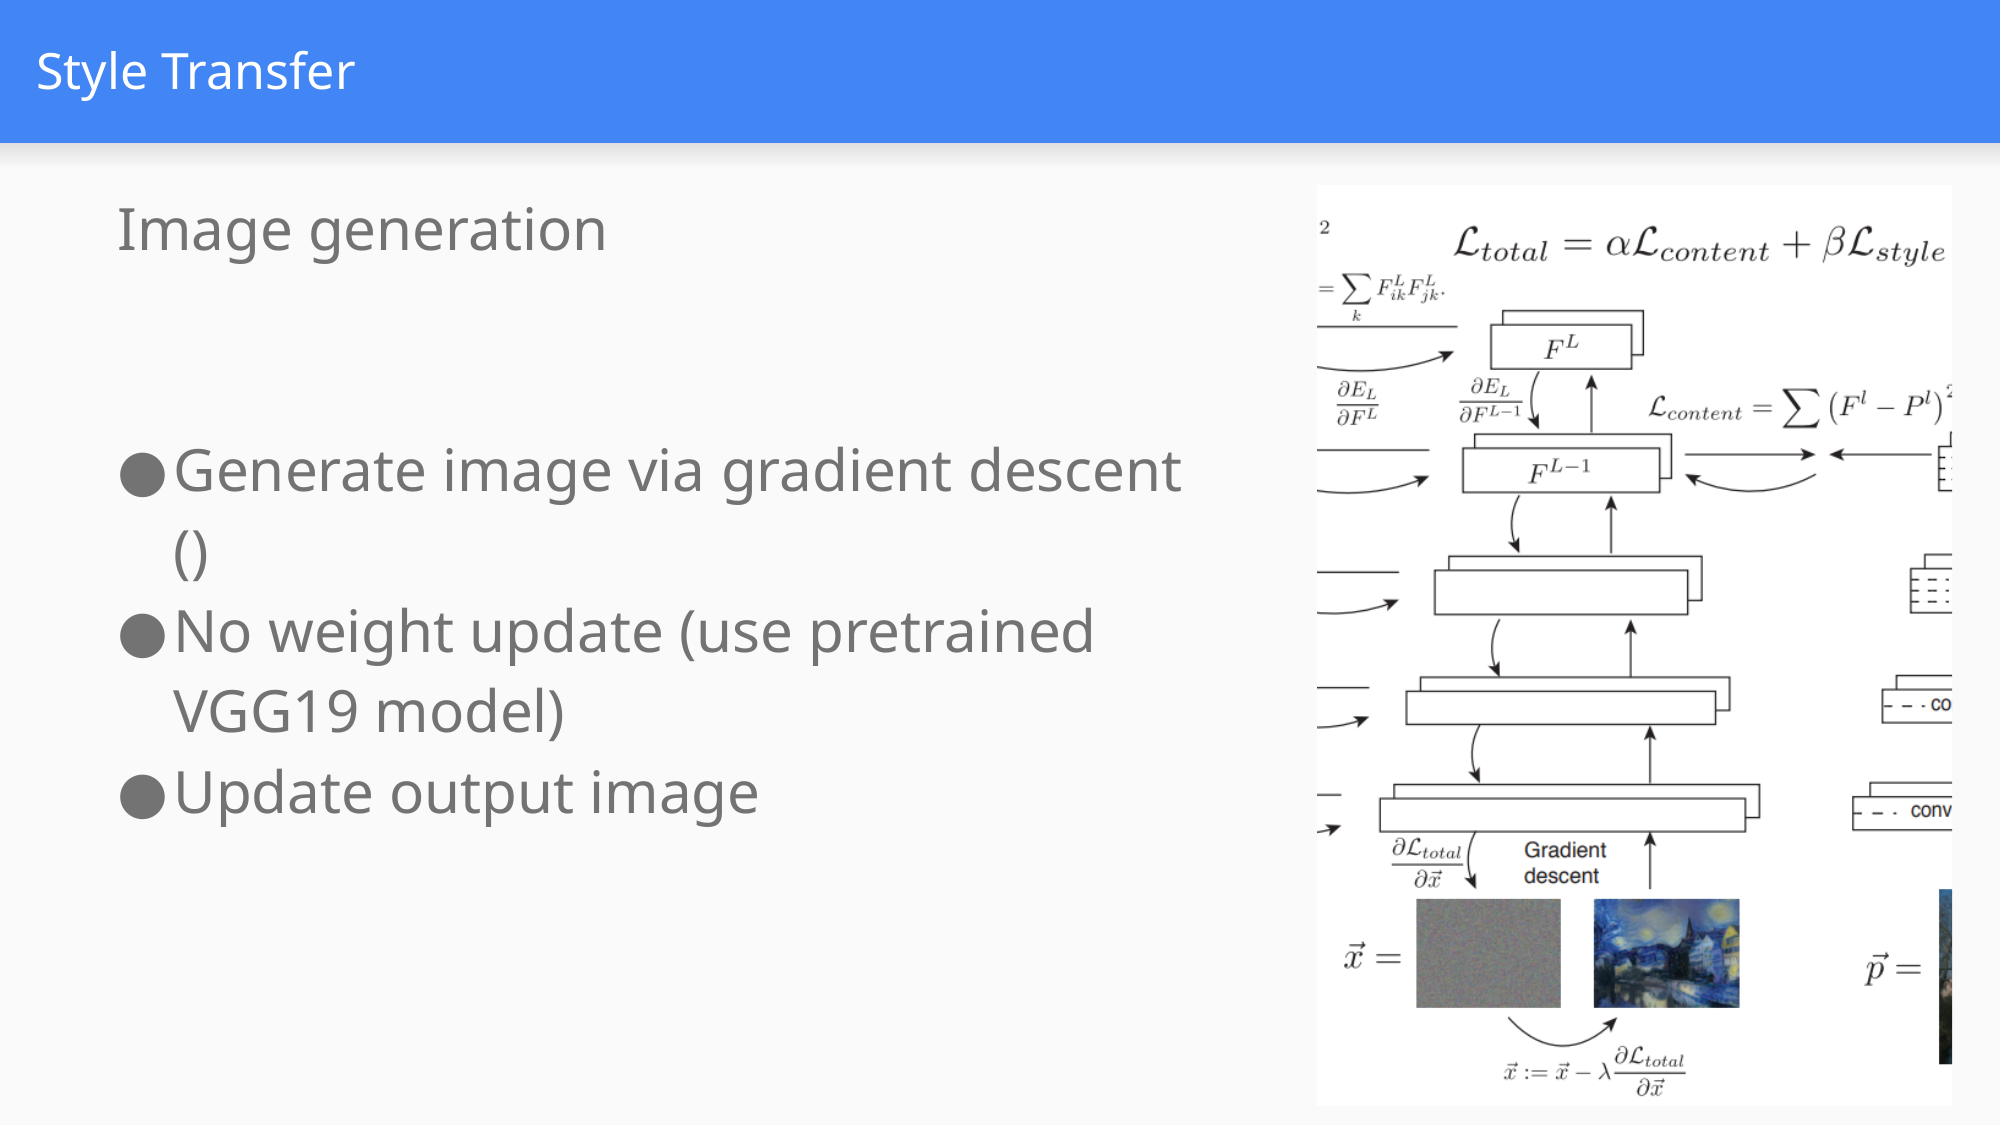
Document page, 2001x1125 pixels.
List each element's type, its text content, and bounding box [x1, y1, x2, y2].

title Style Transfer [21, 3, 1953, 136]
picture [1316, 185, 1953, 1107]
